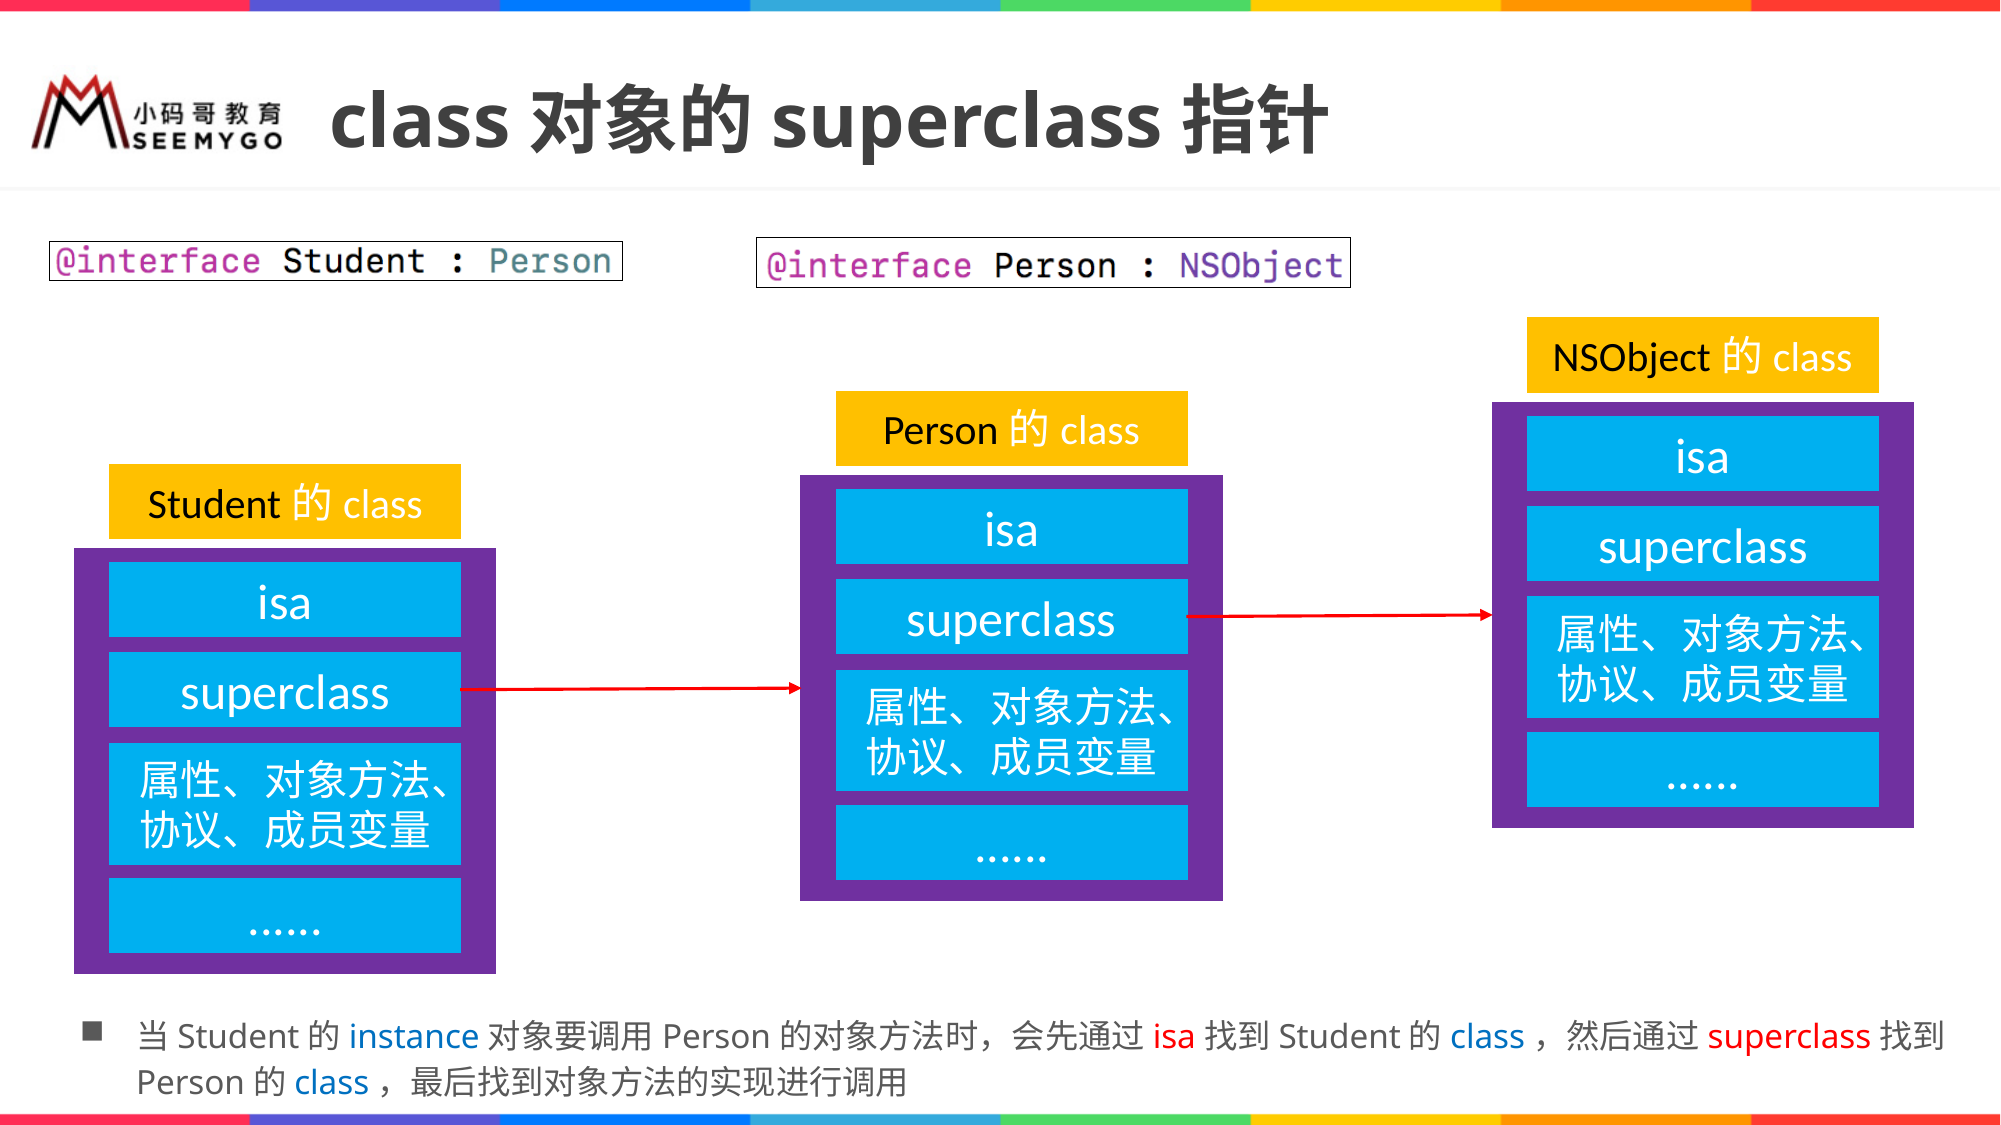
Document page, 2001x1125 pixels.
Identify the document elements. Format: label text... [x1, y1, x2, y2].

text_box ...... [1527, 732, 1879, 807]
text_box ...... [836, 805, 1188, 880]
title class对象的superclass指针 [314, 64, 1968, 182]
picture [0, 0, 2001, 1125]
text_box 属性、对象方法、协议、成员变量 [1527, 596, 1879, 718]
text_box superclass [109, 652, 461, 727]
text_box isa [109, 562, 461, 637]
text_box 属性、对象方法、协议、成员变量 [836, 670, 1188, 791]
text_box superclass [1527, 506, 1879, 581]
text_box NSObject的class [1527, 317, 1879, 393]
text_box 当Student的instance对象要调用Person的对象方法时，会先通过isa找到Student的class，然后通过superclass找到Person的class，最后找到对象方法的实现进行调用 [65, 1002, 1968, 1105]
text_box ...... [109, 878, 461, 953]
text_box Student的class [109, 464, 461, 539]
text_box Person的class [836, 391, 1188, 466]
text_box [800, 475, 1223, 901]
text_box [1492, 402, 1914, 828]
text_box isa [836, 489, 1188, 564]
text_box 属性、对象方法、协议、成员变量 [109, 743, 461, 865]
text_box [74, 548, 496, 974]
text_box superclass [836, 579, 1188, 654]
text_box isa [1527, 416, 1879, 491]
